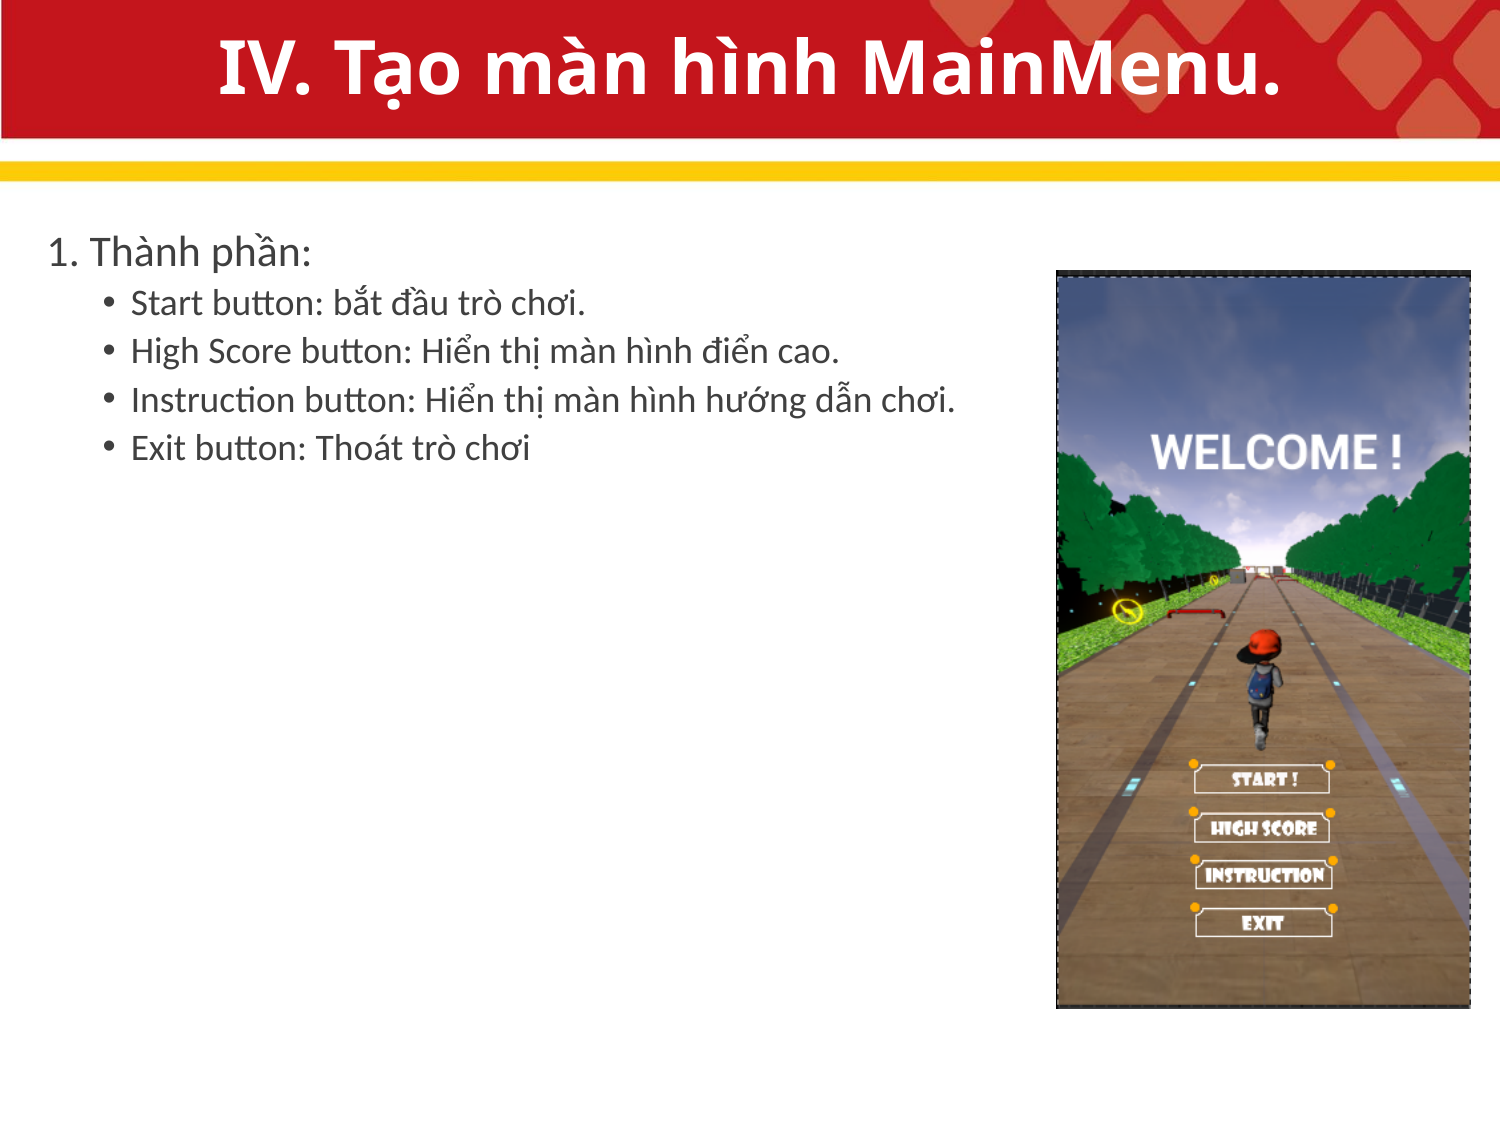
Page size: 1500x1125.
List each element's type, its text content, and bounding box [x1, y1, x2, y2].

picture [0, 0, 1500, 1125]
list 1. Thành phần: Start button: bắt đầu trò chơi. High Score button: Hiển thị màn hình điển cao. Instruction button: Hiển thị màn hình hướng dẫn chơi. Exit button: Thoát trò chơi [31, 220, 1471, 1025]
title IV. Tạo màn hình MainMenu. [31, 0, 1471, 141]
